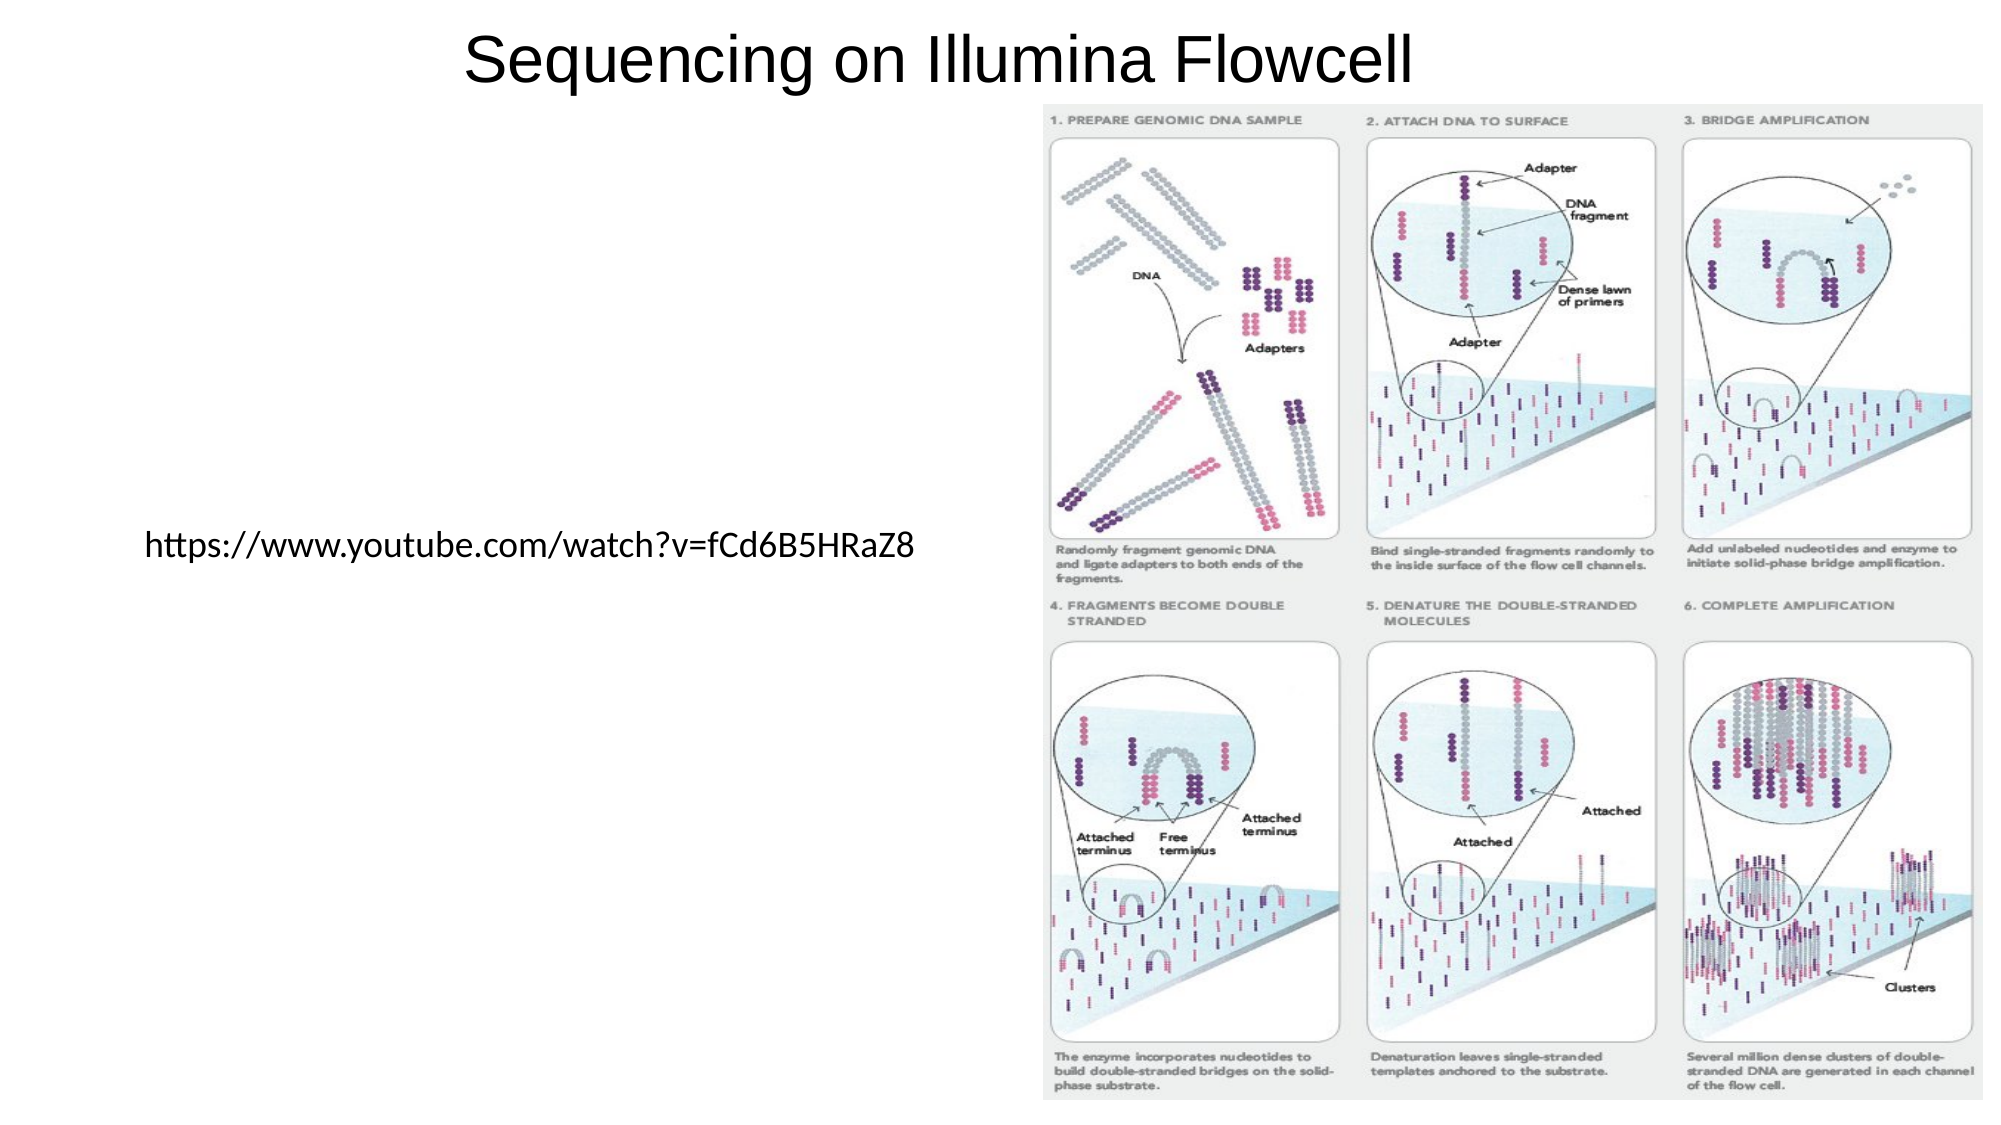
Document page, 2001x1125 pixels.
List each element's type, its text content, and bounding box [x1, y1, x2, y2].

picture [1042, 104, 1983, 1100]
text_box https://www.youtube.com/watch?v=fCd6B5HRaZ8 [129, 512, 931, 573]
text_box Sequencing on Illumina Flowcell [448, 8, 1430, 103]
